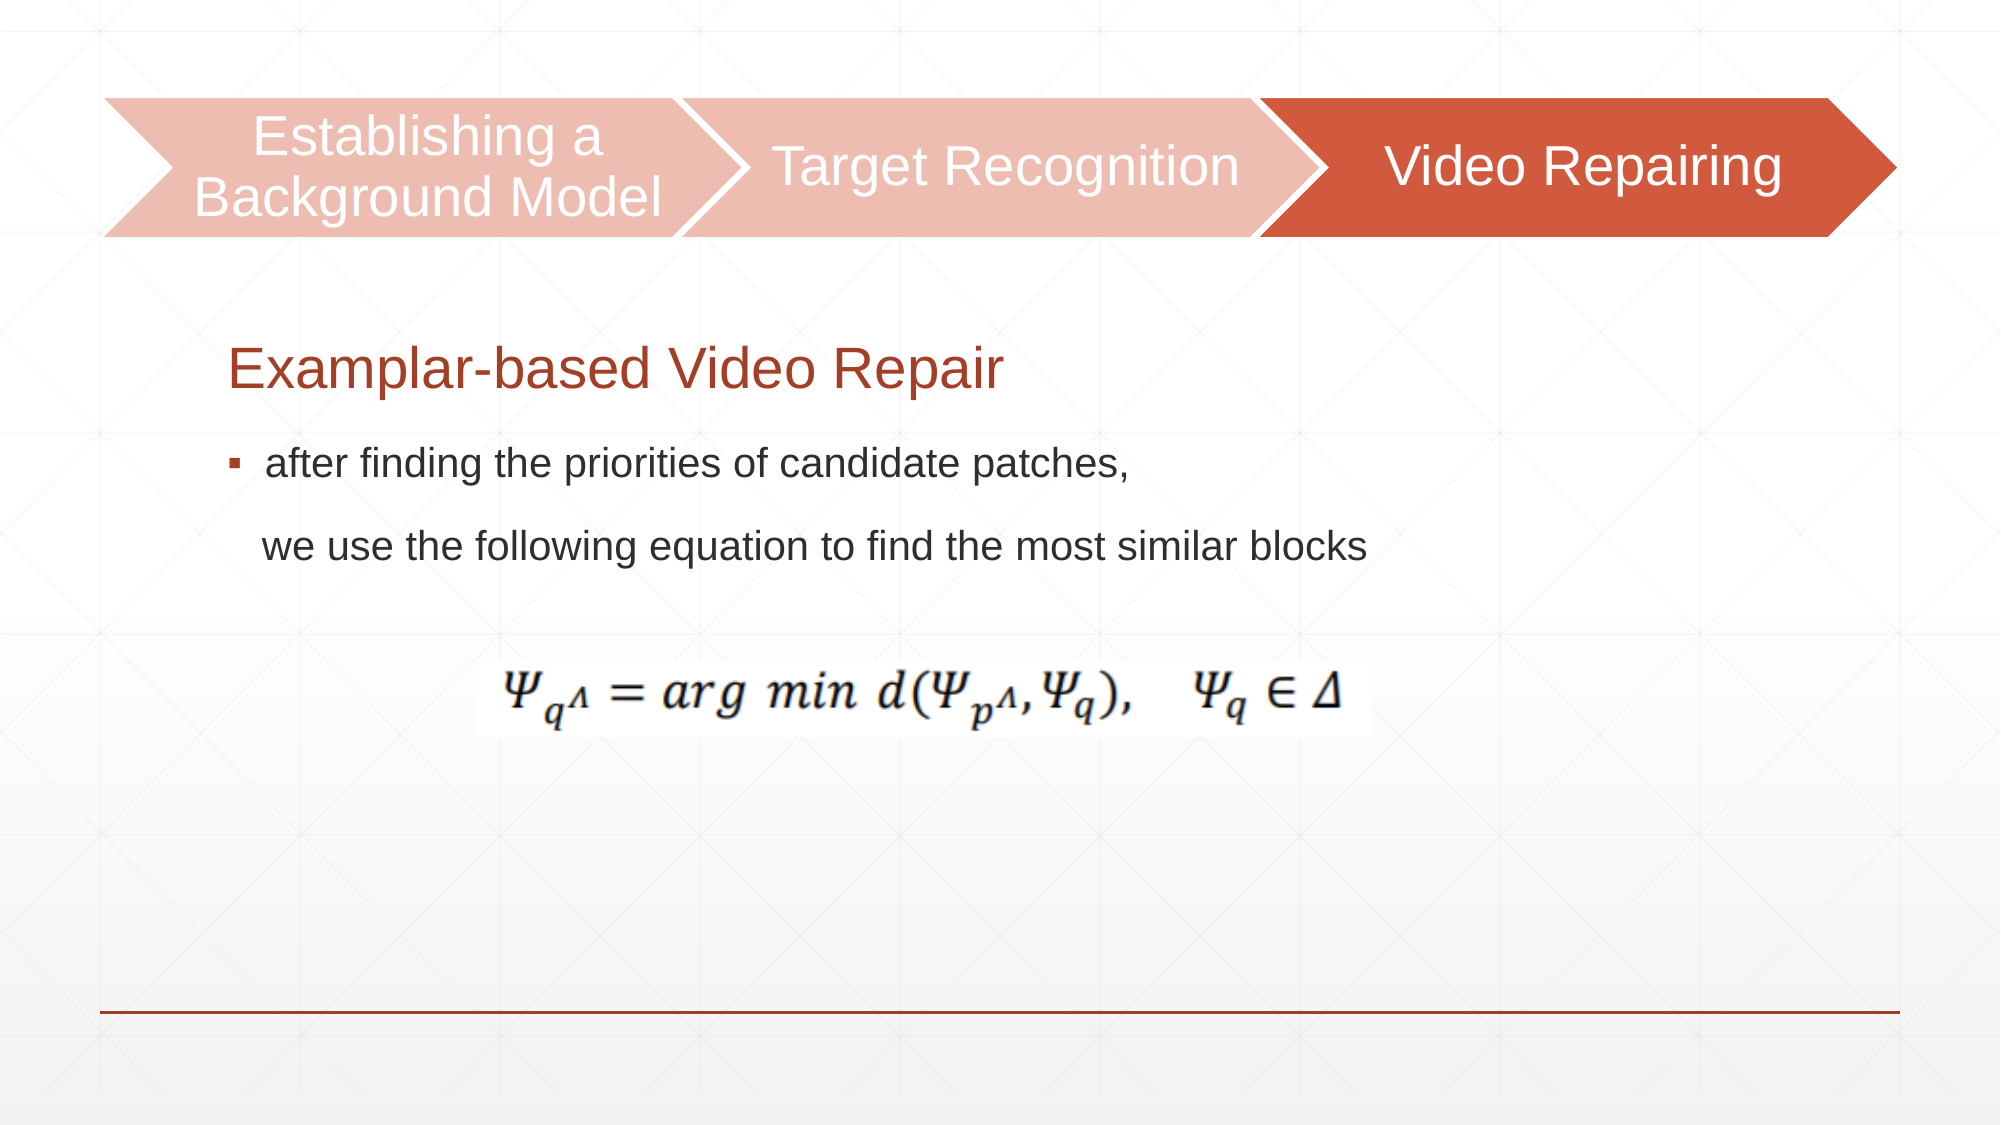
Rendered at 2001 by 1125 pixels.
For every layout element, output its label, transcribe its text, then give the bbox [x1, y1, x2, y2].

picture [477, 660, 1372, 738]
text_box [100, 96, 1900, 239]
list after finding the priorities of candidate patches, we use the following equation to find the most similar blocks [212, 434, 1788, 950]
title Examplar-based Video Repair [212, 310, 1788, 409]
